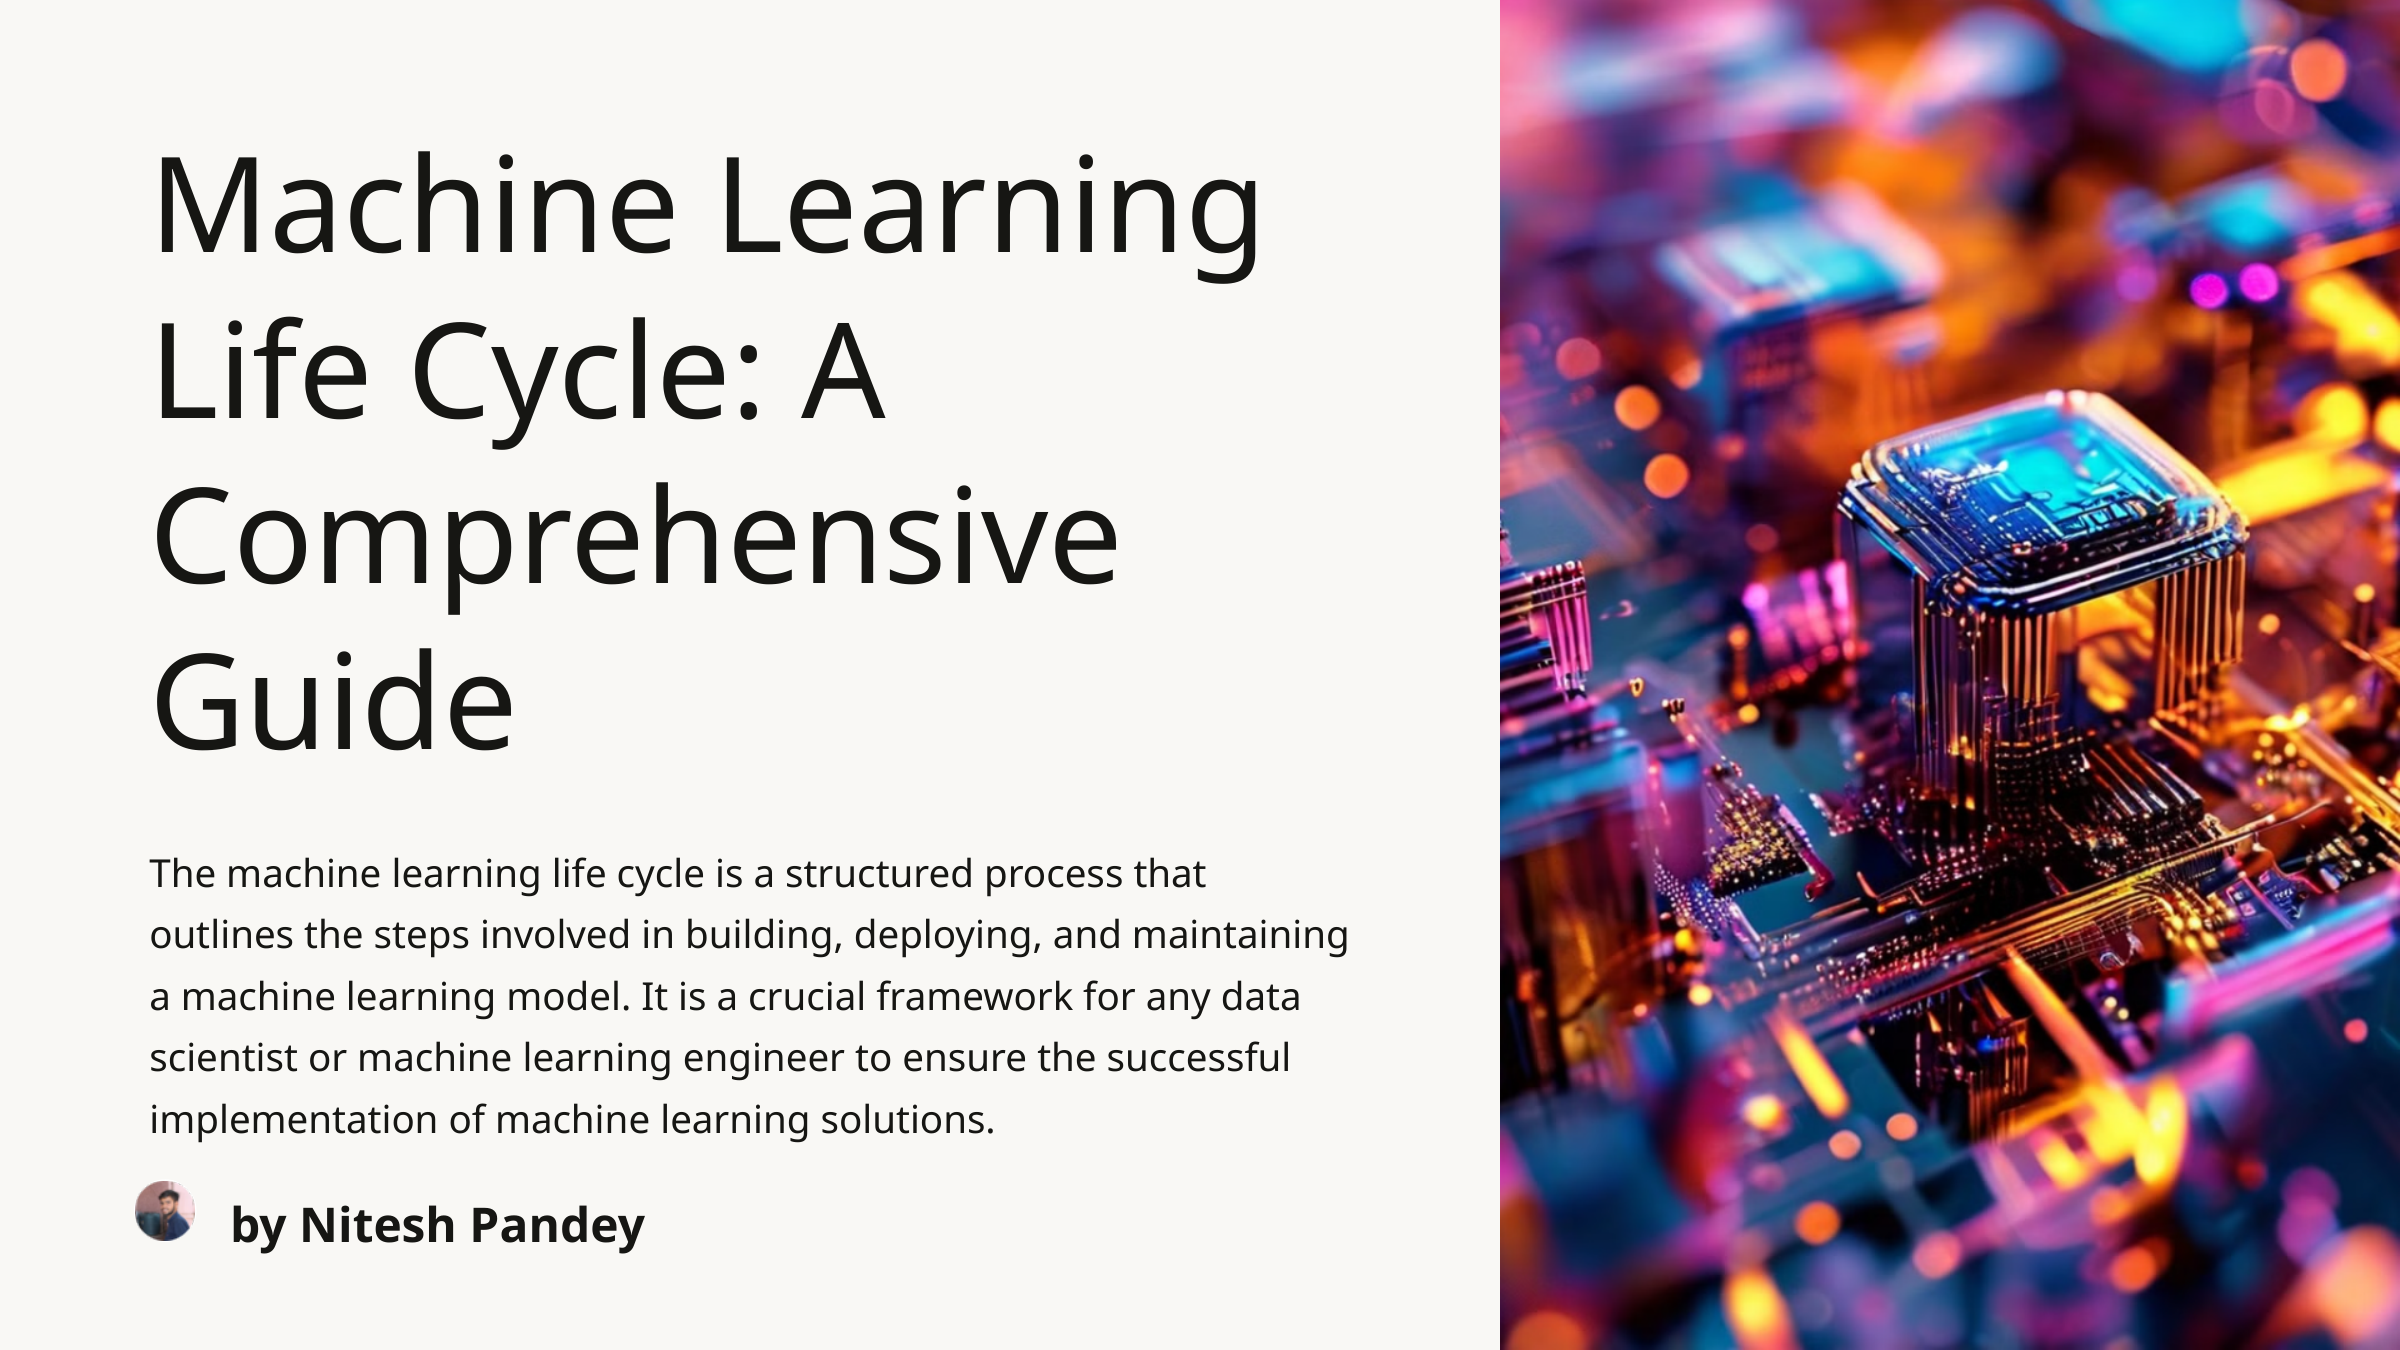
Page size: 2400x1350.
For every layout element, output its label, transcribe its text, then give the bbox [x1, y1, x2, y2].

text_box The machine learning life cycle is a structured process that outlines the steps involved in building, deploying, and maintaining a machine learning model. It is a crucial framework for any data scientist or machine learning engineer to ensure the successful implementation of machine learning solutions. [134, 826, 1366, 1134]
picture [1499, 0, 2400, 1350]
text_box by Nitesh Pandey [215, 1176, 624, 1245]
text_box Machine Learning Life Cycle: A Comprehensive Guide [134, 105, 1366, 769]
picture [135, 1181, 195, 1241]
text_box [0, 0, 1499, 1350]
